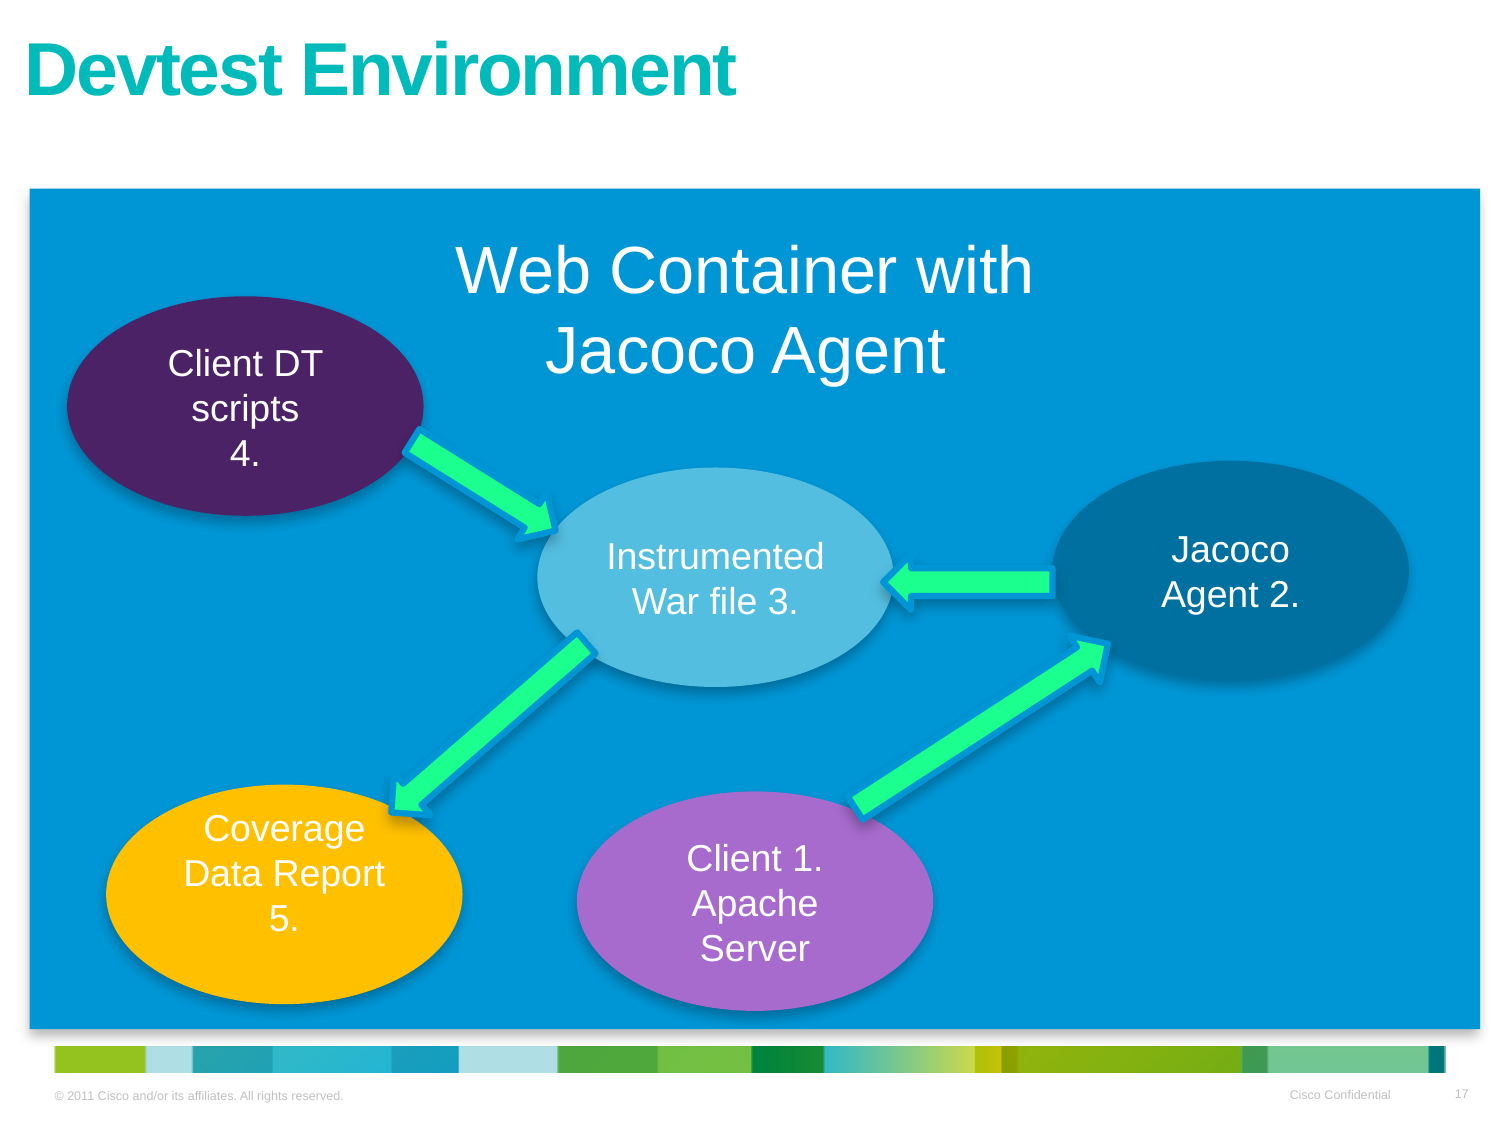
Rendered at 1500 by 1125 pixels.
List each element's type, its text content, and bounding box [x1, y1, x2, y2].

text_box Instrumented War file 3. [535, 465, 895, 690]
text_box Coverage Data Report 5. [104, 782, 465, 1007]
text_box Web Container with Jacoco Agent [28, 187, 1482, 1031]
text_box Jacoco Agent 2. [1050, 458, 1412, 683]
text_box Client DT scripts 4. [65, 294, 426, 518]
text_box Client 1. Apache Server [574, 789, 936, 1014]
text_box [389, 630, 598, 818]
picture [54, 1046, 1446, 1073]
text_box [881, 552, 1055, 612]
text_box [845, 633, 1110, 822]
text_box [402, 426, 558, 542]
text_box Devtest Environment [10, 30, 1420, 138]
